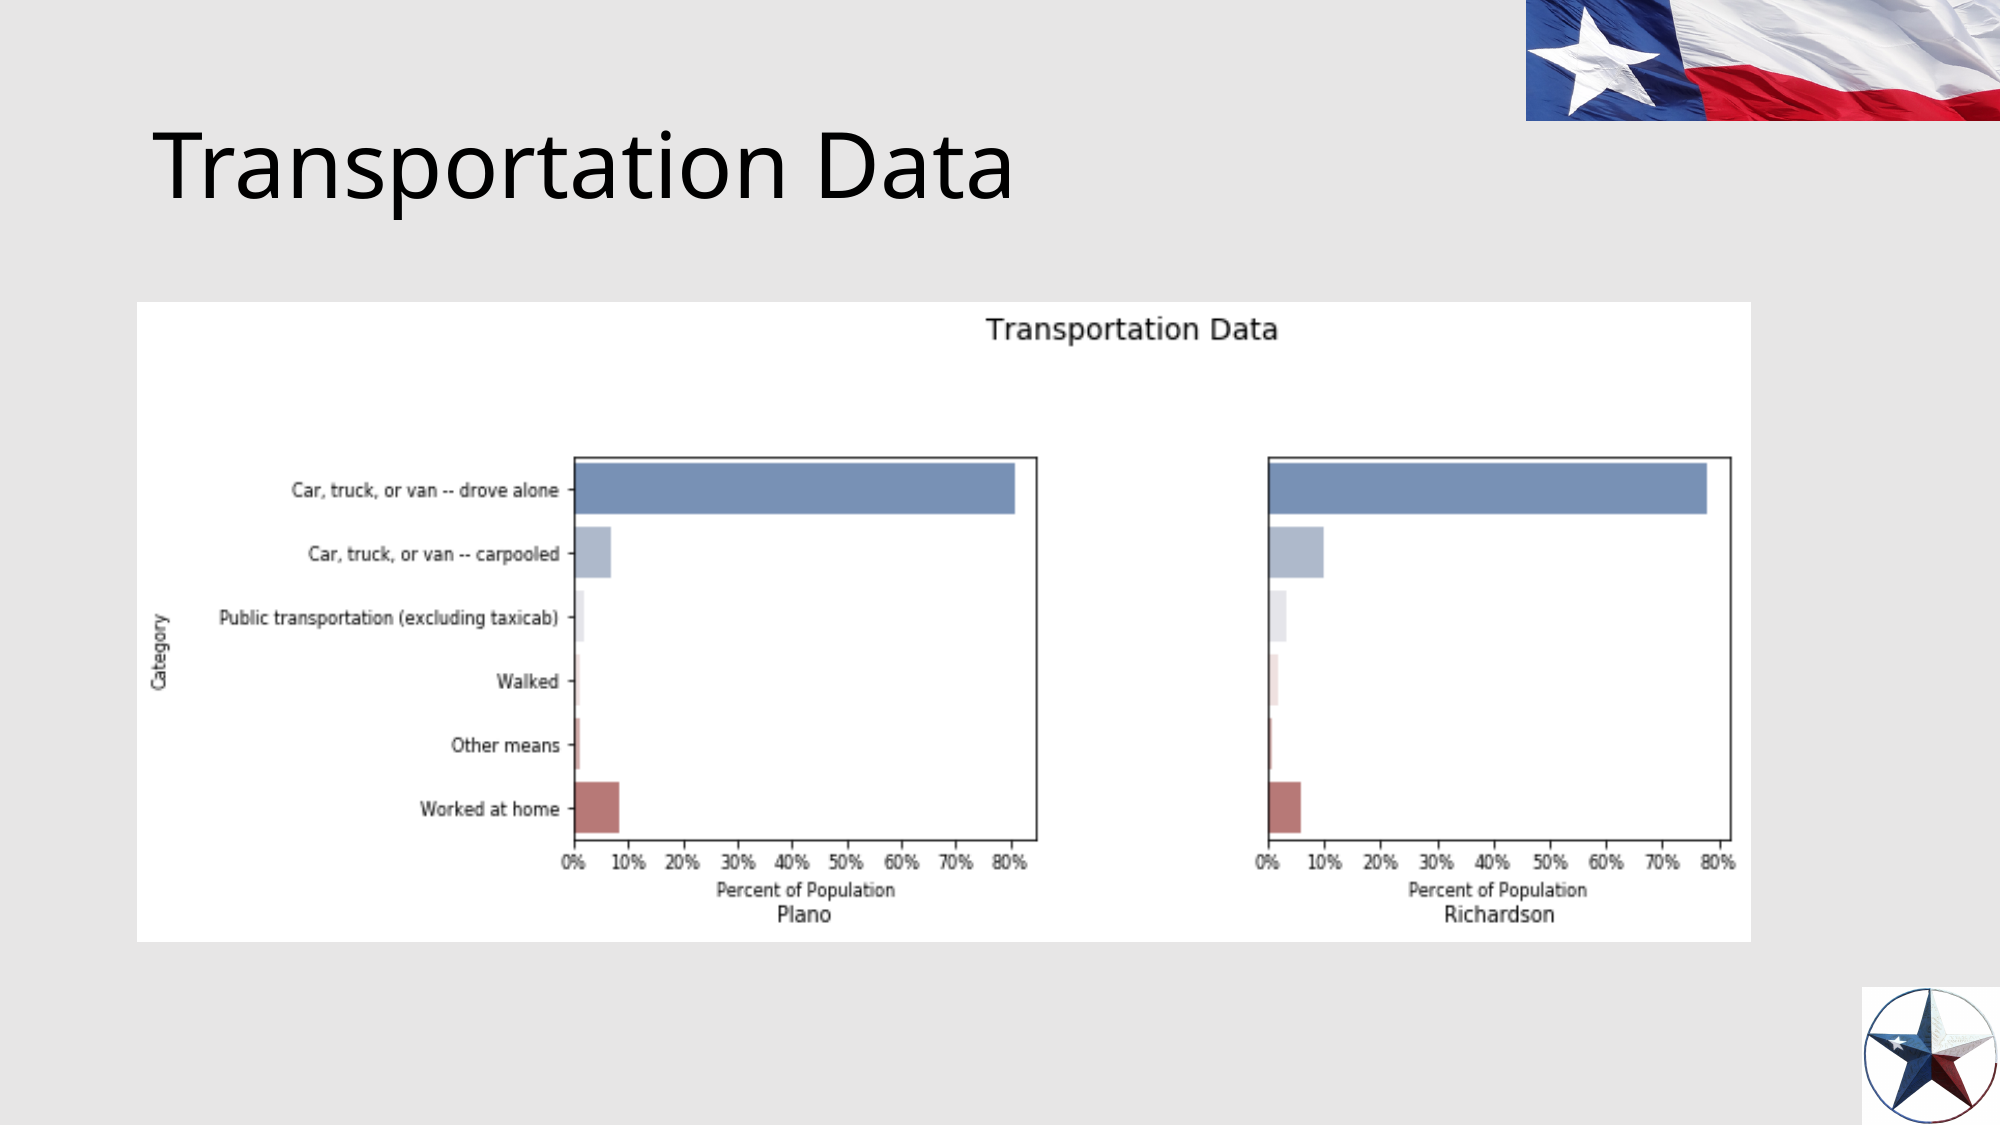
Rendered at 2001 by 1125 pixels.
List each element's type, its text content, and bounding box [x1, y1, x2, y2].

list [137, 302, 1751, 943]
picture [1526, 0, 2000, 121]
picture [1862, 987, 2000, 1125]
title Transportation Data [137, 59, 1863, 278]
